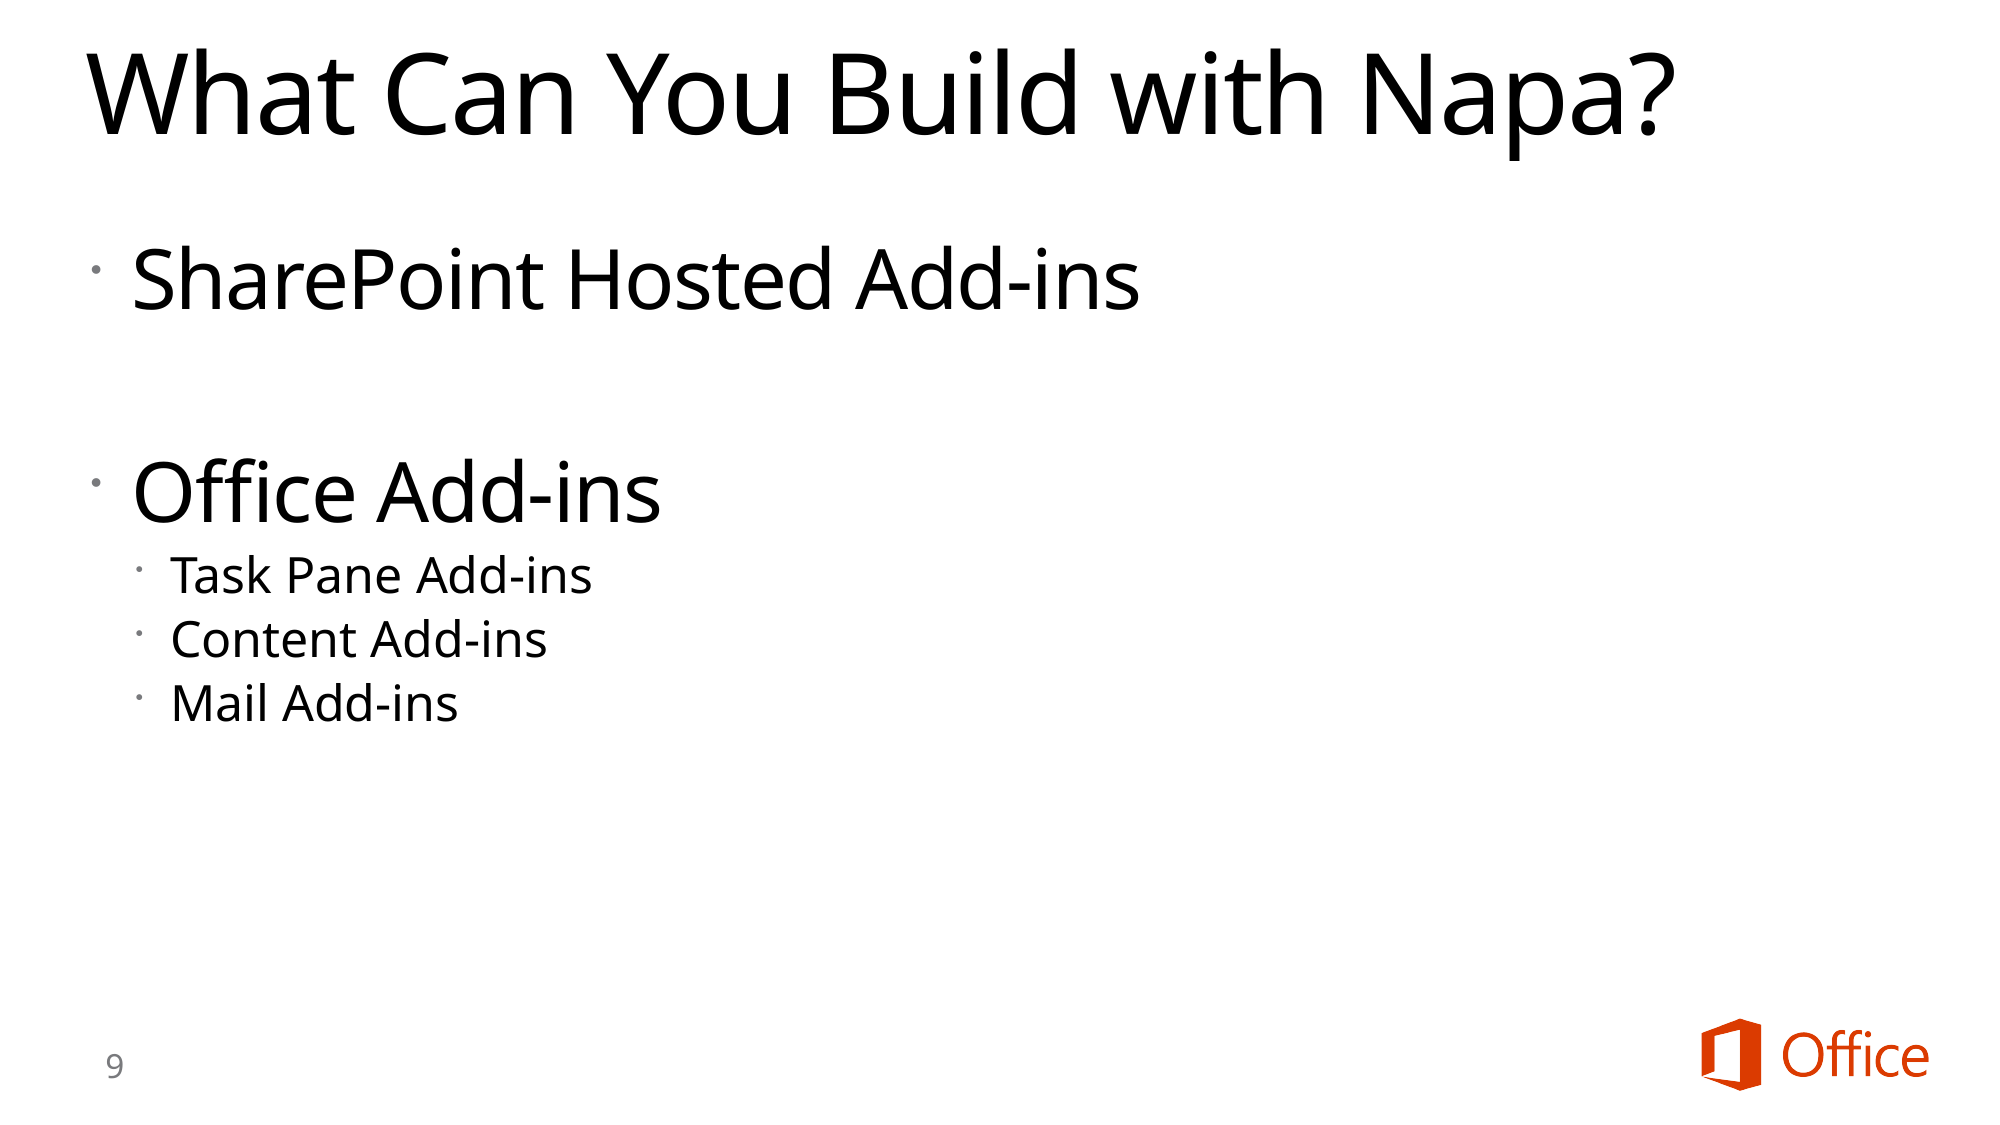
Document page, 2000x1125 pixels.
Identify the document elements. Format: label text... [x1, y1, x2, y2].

list SharePoint Hosted Add-ins Office Add-ins Task Pane Add-ins Content Add-ins Mail Add-ins [85, 237, 1914, 573]
picture [1670, 987, 1960, 1122]
slide_number 9 [85, 1049, 178, 1086]
title What Can You Build with Napa? [85, 37, 1914, 161]
